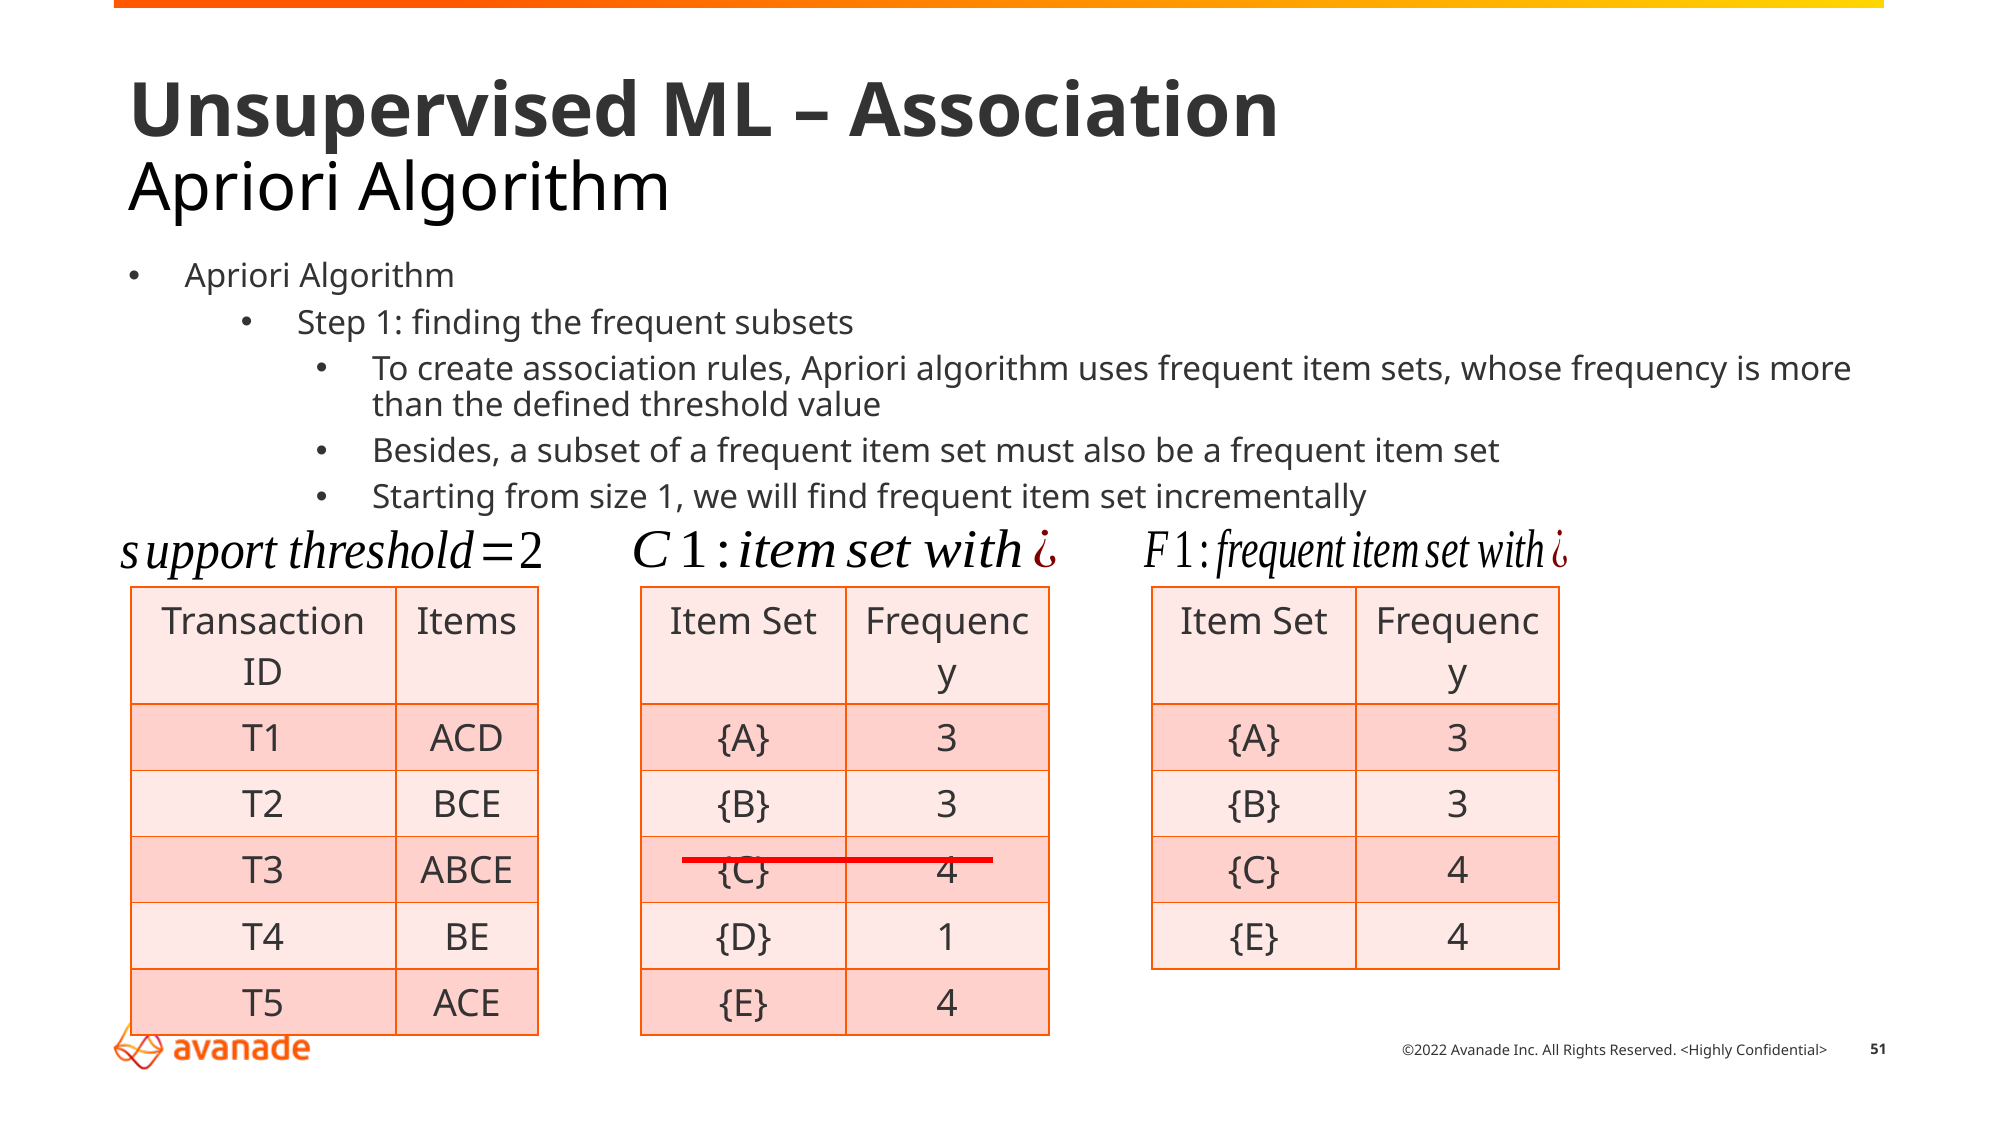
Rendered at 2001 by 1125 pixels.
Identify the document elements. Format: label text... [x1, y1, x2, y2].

table_cell 4 [1357, 837, 1558, 902]
table_cell ACE [397, 970, 537, 1034]
table_cell T4 [132, 903, 395, 968]
table_cell {E} [1153, 903, 1355, 968]
table_cell {B} [1153, 771, 1355, 836]
table_cell 3 [847, 771, 1048, 836]
table_cell T2 [132, 771, 395, 836]
table_cell {D} [642, 903, 845, 968]
table_header Item Set [1153, 588, 1355, 703]
table_cell 4 [1357, 903, 1558, 968]
table_header Item Set [642, 588, 845, 703]
table_cell 1 [847, 903, 1048, 968]
table_cell T5 [132, 970, 395, 1034]
table_cell {A} [1153, 705, 1355, 770]
table_cell {E} [642, 970, 845, 1034]
table_cell ACD [397, 705, 537, 770]
table_cell {A} [642, 705, 845, 770]
table_cell {C} [642, 837, 845, 902]
title Unsupervised ML – Association Apriori Algorithm [113, 64, 1883, 228]
table_cell T1 [132, 705, 395, 770]
table_cell {B} [642, 771, 845, 836]
table_header Items [397, 588, 537, 703]
table_cell T3 [132, 837, 395, 902]
table_header Frequency [1357, 588, 1558, 703]
table_cell ABCE [397, 837, 537, 902]
table_cell 3 [1357, 705, 1558, 770]
table_cell BE [397, 903, 537, 968]
list Apriori Algorithm Step 1: finding the frequent subsets To create association rules, Apriori algorithm uses frequent item sets, whose frequency is more than the defined threshold value Besides, a subset of a frequent item set must also be a frequent item set Starting from size 1, we will find frequent item set incrementally [113, 251, 1883, 966]
table_cell BCE [397, 771, 537, 836]
table_cell {C} [1153, 837, 1355, 902]
table_header Transaction ID [132, 588, 395, 703]
table_cell 4 [847, 837, 1048, 902]
table_cell 3 [847, 705, 1048, 770]
picture [93, 999, 339, 1090]
table_cell 3 [1357, 771, 1558, 836]
table_cell 4 [847, 970, 1048, 1034]
table_header Frequency [847, 588, 1048, 703]
